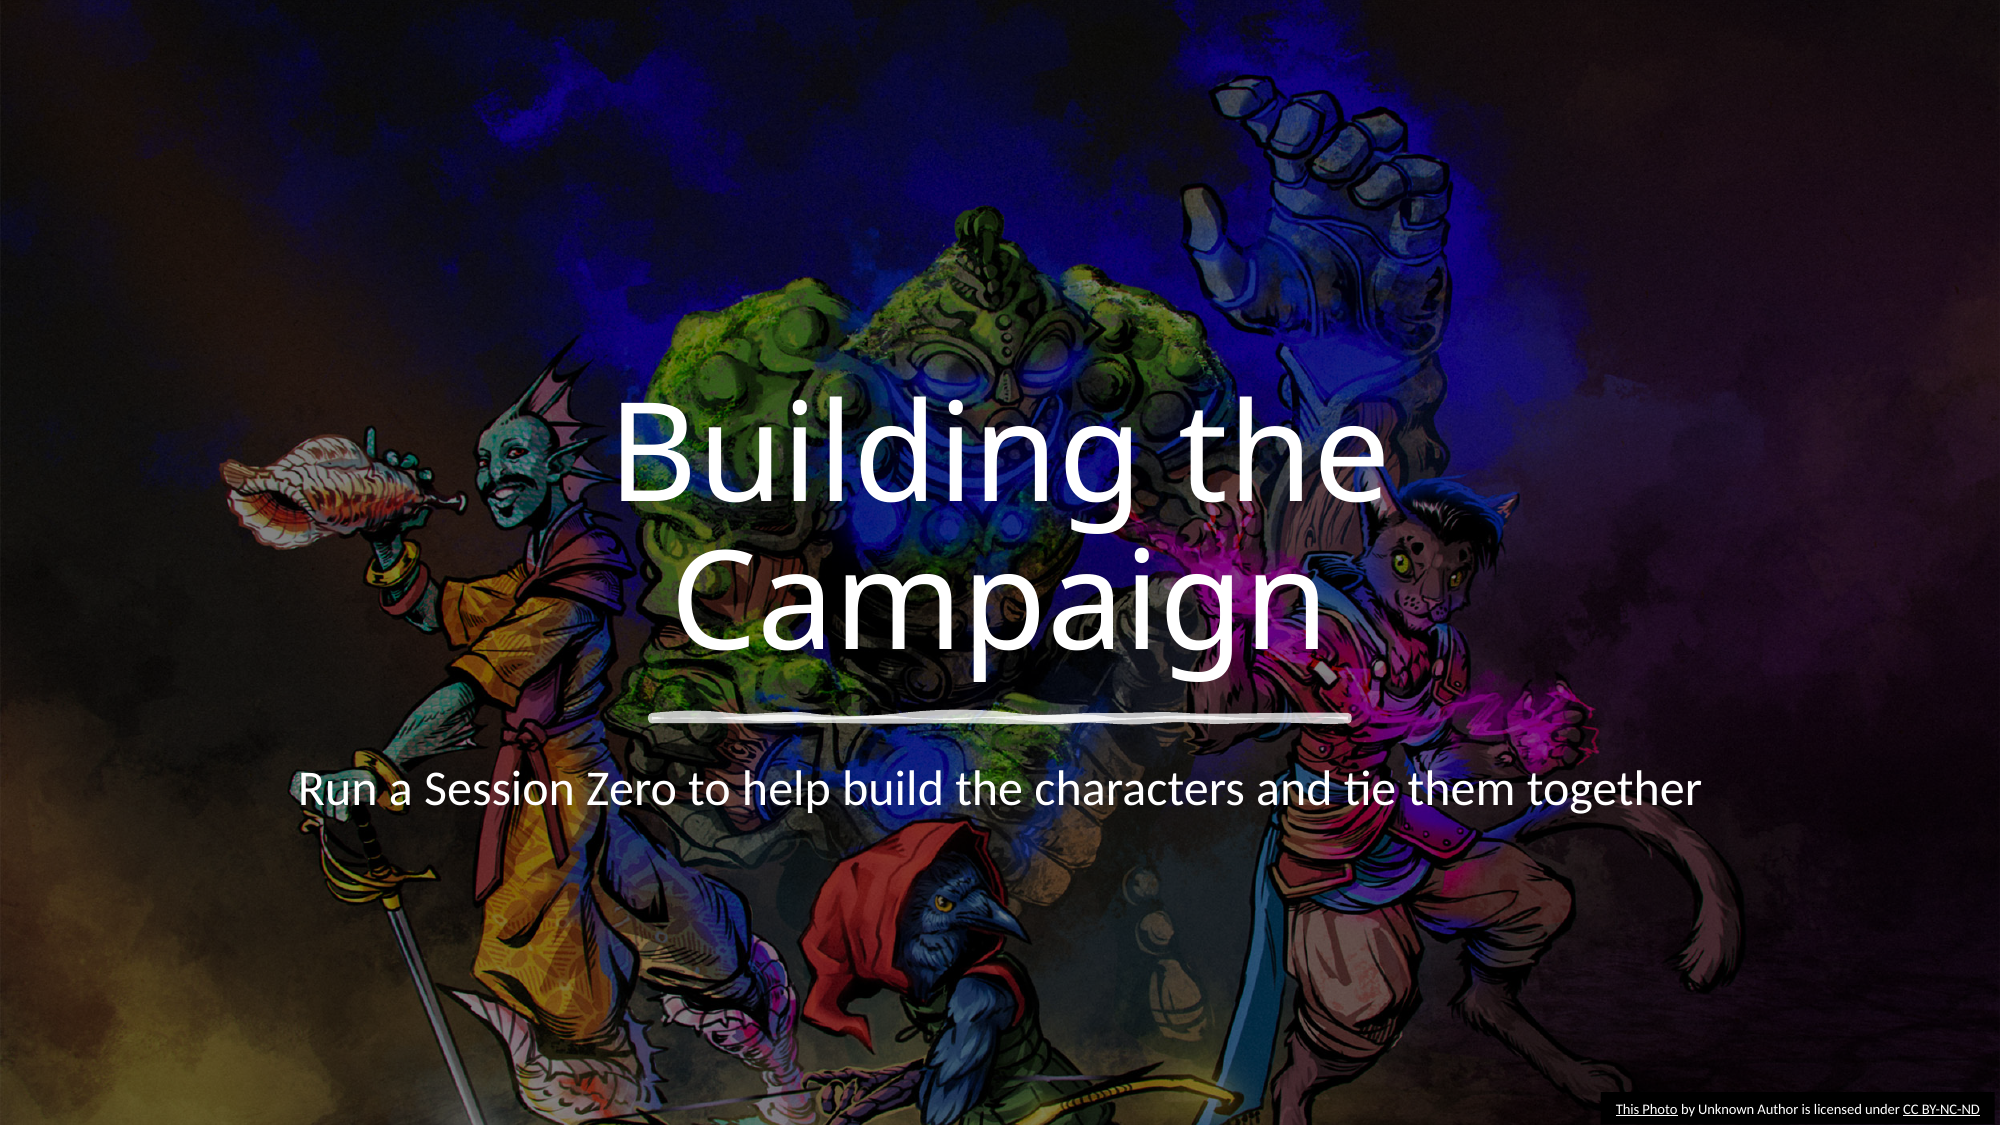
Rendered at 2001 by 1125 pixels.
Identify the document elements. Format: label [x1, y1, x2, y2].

list [0, 0, 2000, 1125]
